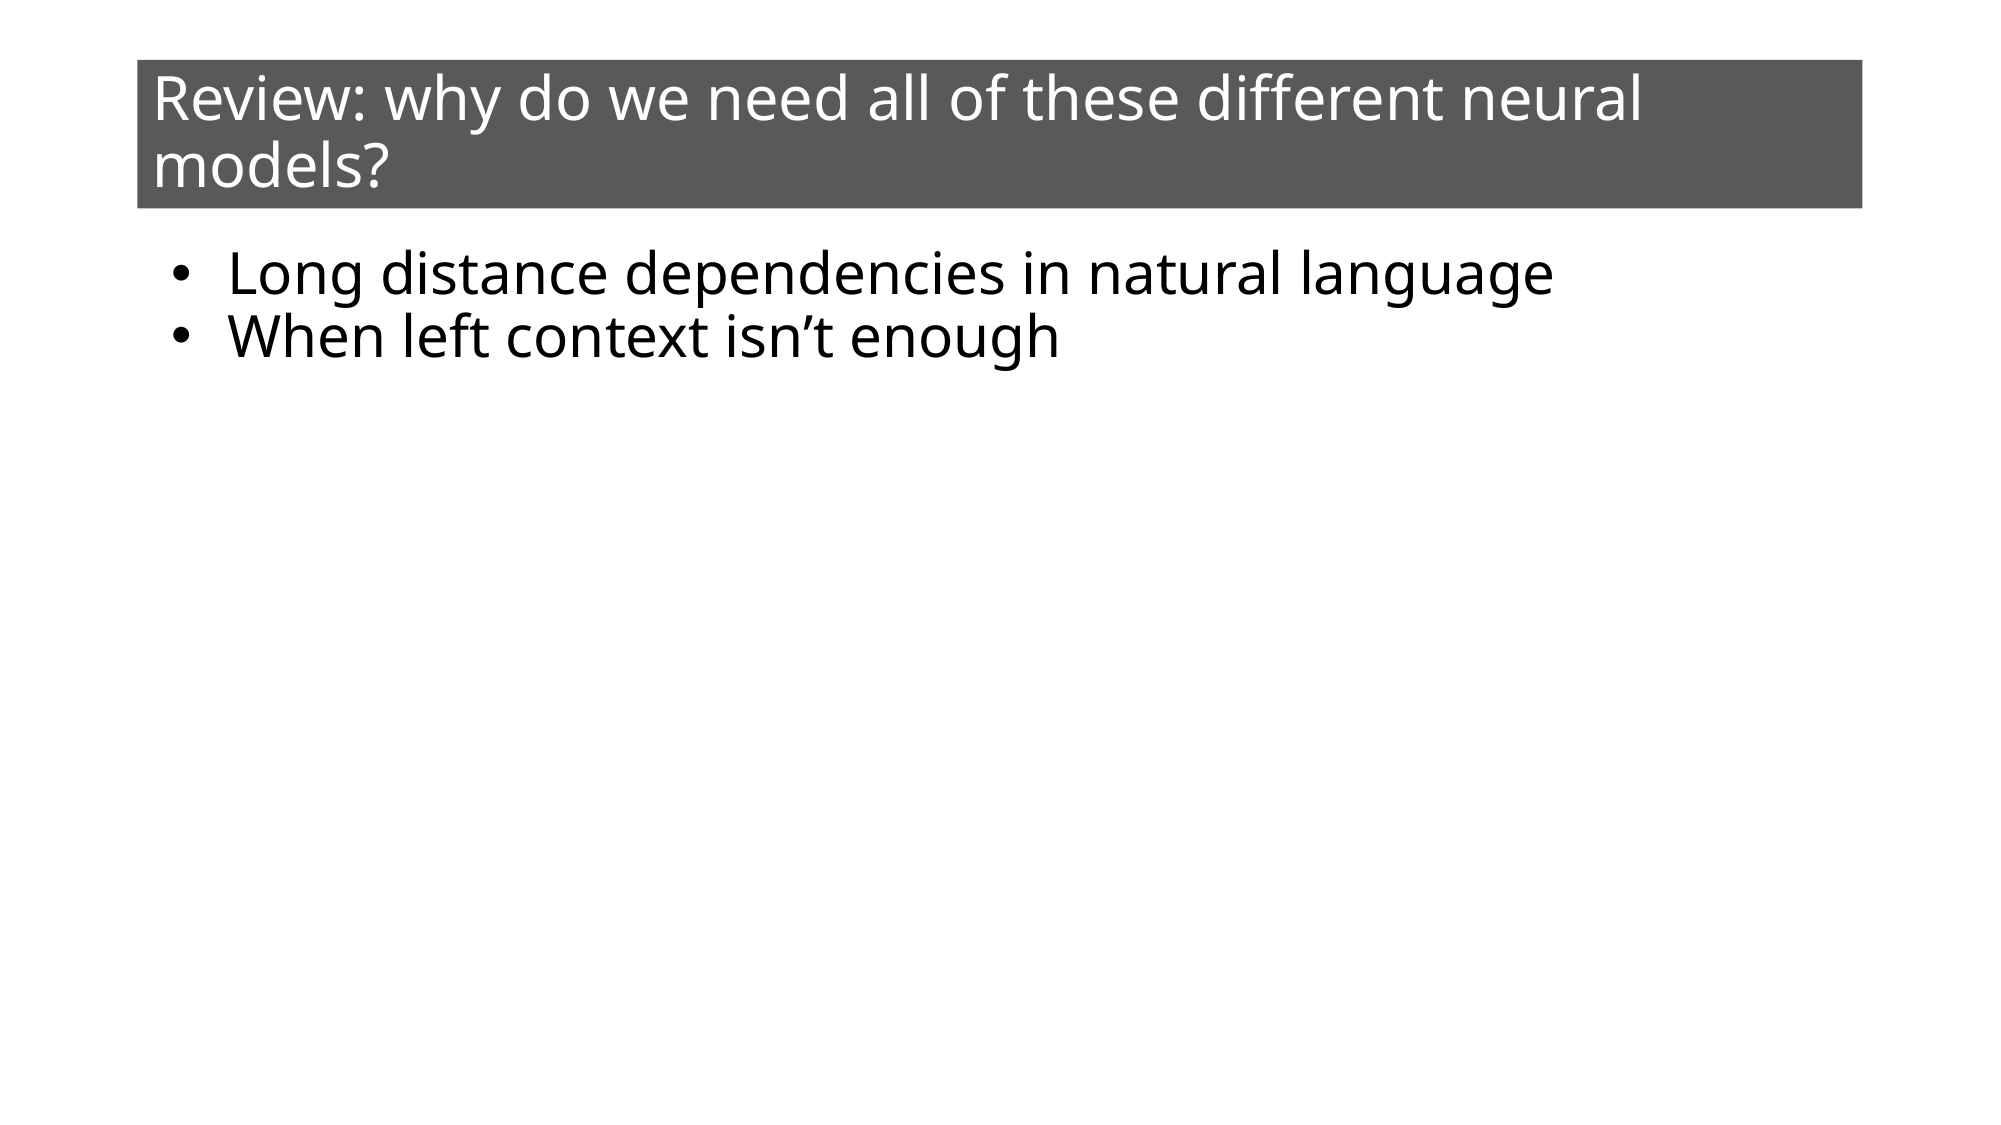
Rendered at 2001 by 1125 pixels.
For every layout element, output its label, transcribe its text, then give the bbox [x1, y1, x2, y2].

title Review: why do we need all of these different neural models? [137, 59, 1863, 209]
list Long distance dependencies in natural language When left context isn’t enough [137, 236, 1863, 1014]
